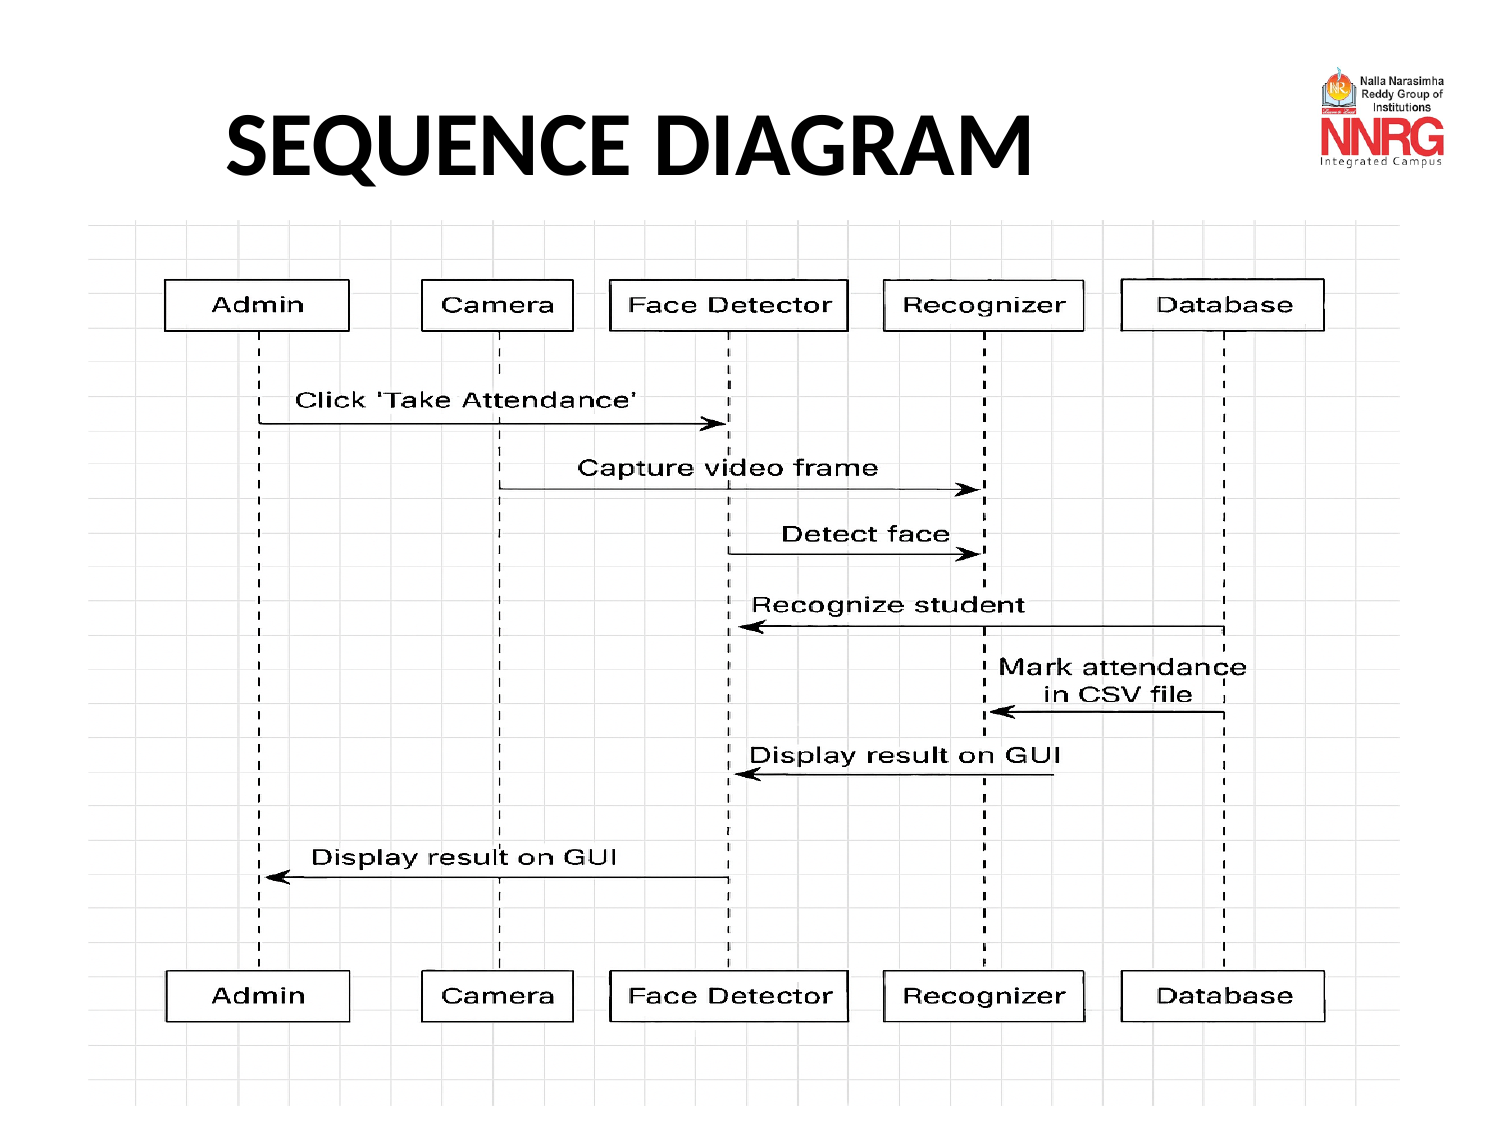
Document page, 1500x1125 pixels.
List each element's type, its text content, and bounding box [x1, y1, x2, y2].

title SEQUENCE DIAGRAM [75, 45, 1425, 233]
picture [88, 220, 1400, 1107]
picture [1293, 31, 1470, 209]
